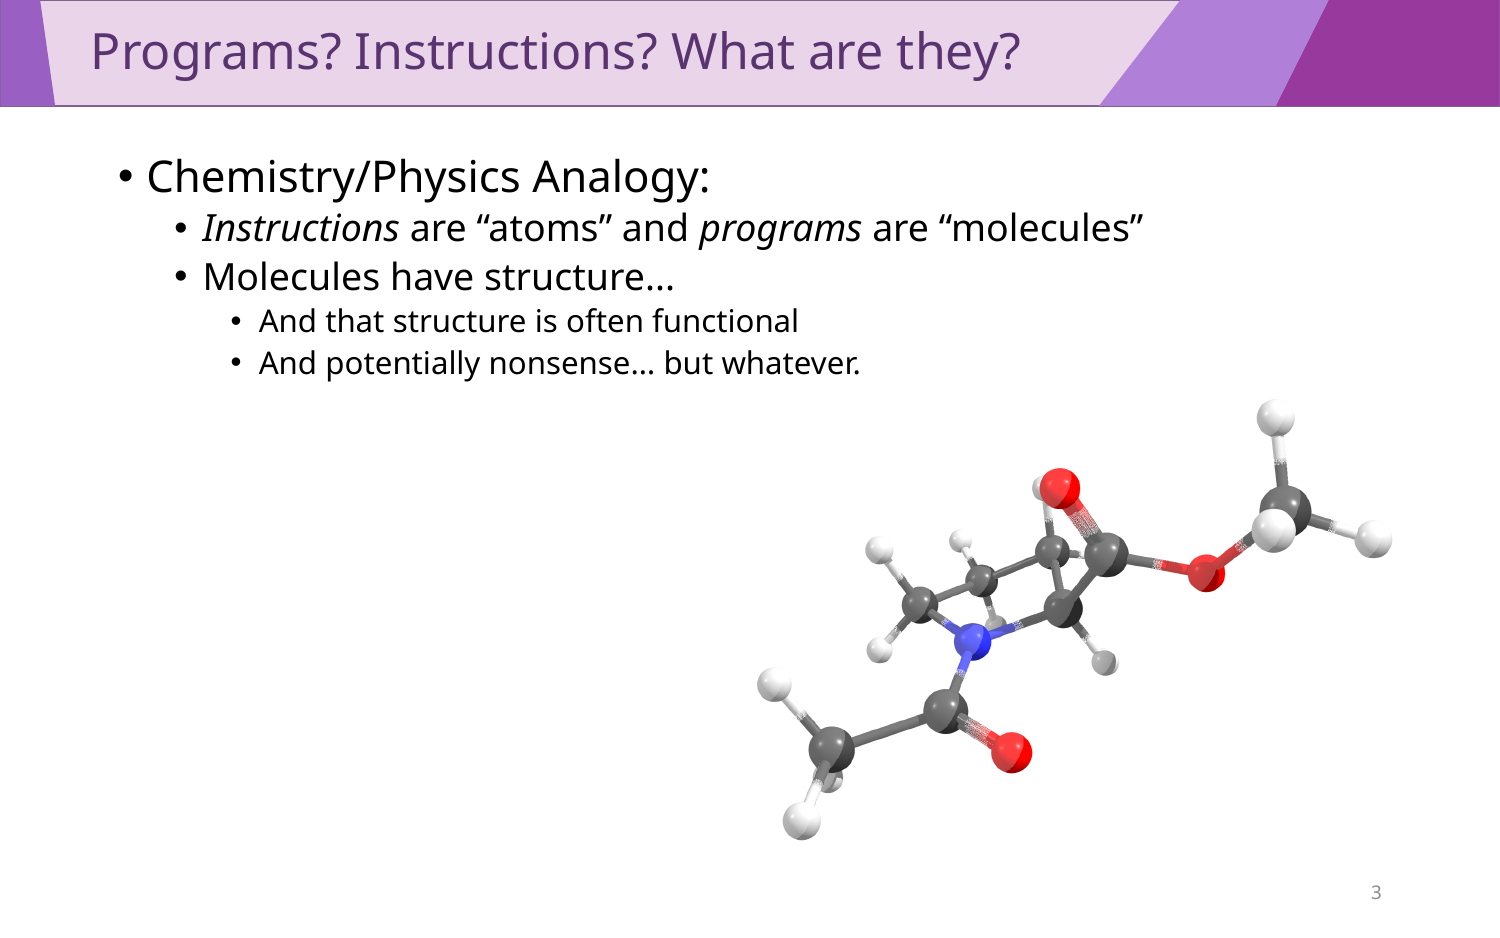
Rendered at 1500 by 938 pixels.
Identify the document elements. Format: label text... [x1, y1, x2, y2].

slide_number 3 [1059, 868, 1397, 919]
picture [752, 394, 1397, 845]
title Programs? Instructions? What are they? [0, 0, 1500, 106]
list Chemistry/Physics Analogy: Instructions are “atoms” and programs are “molecules” Molecules have structure... And that structure is often functional And potentially nonsense… but whatever. [103, 146, 1397, 845]
